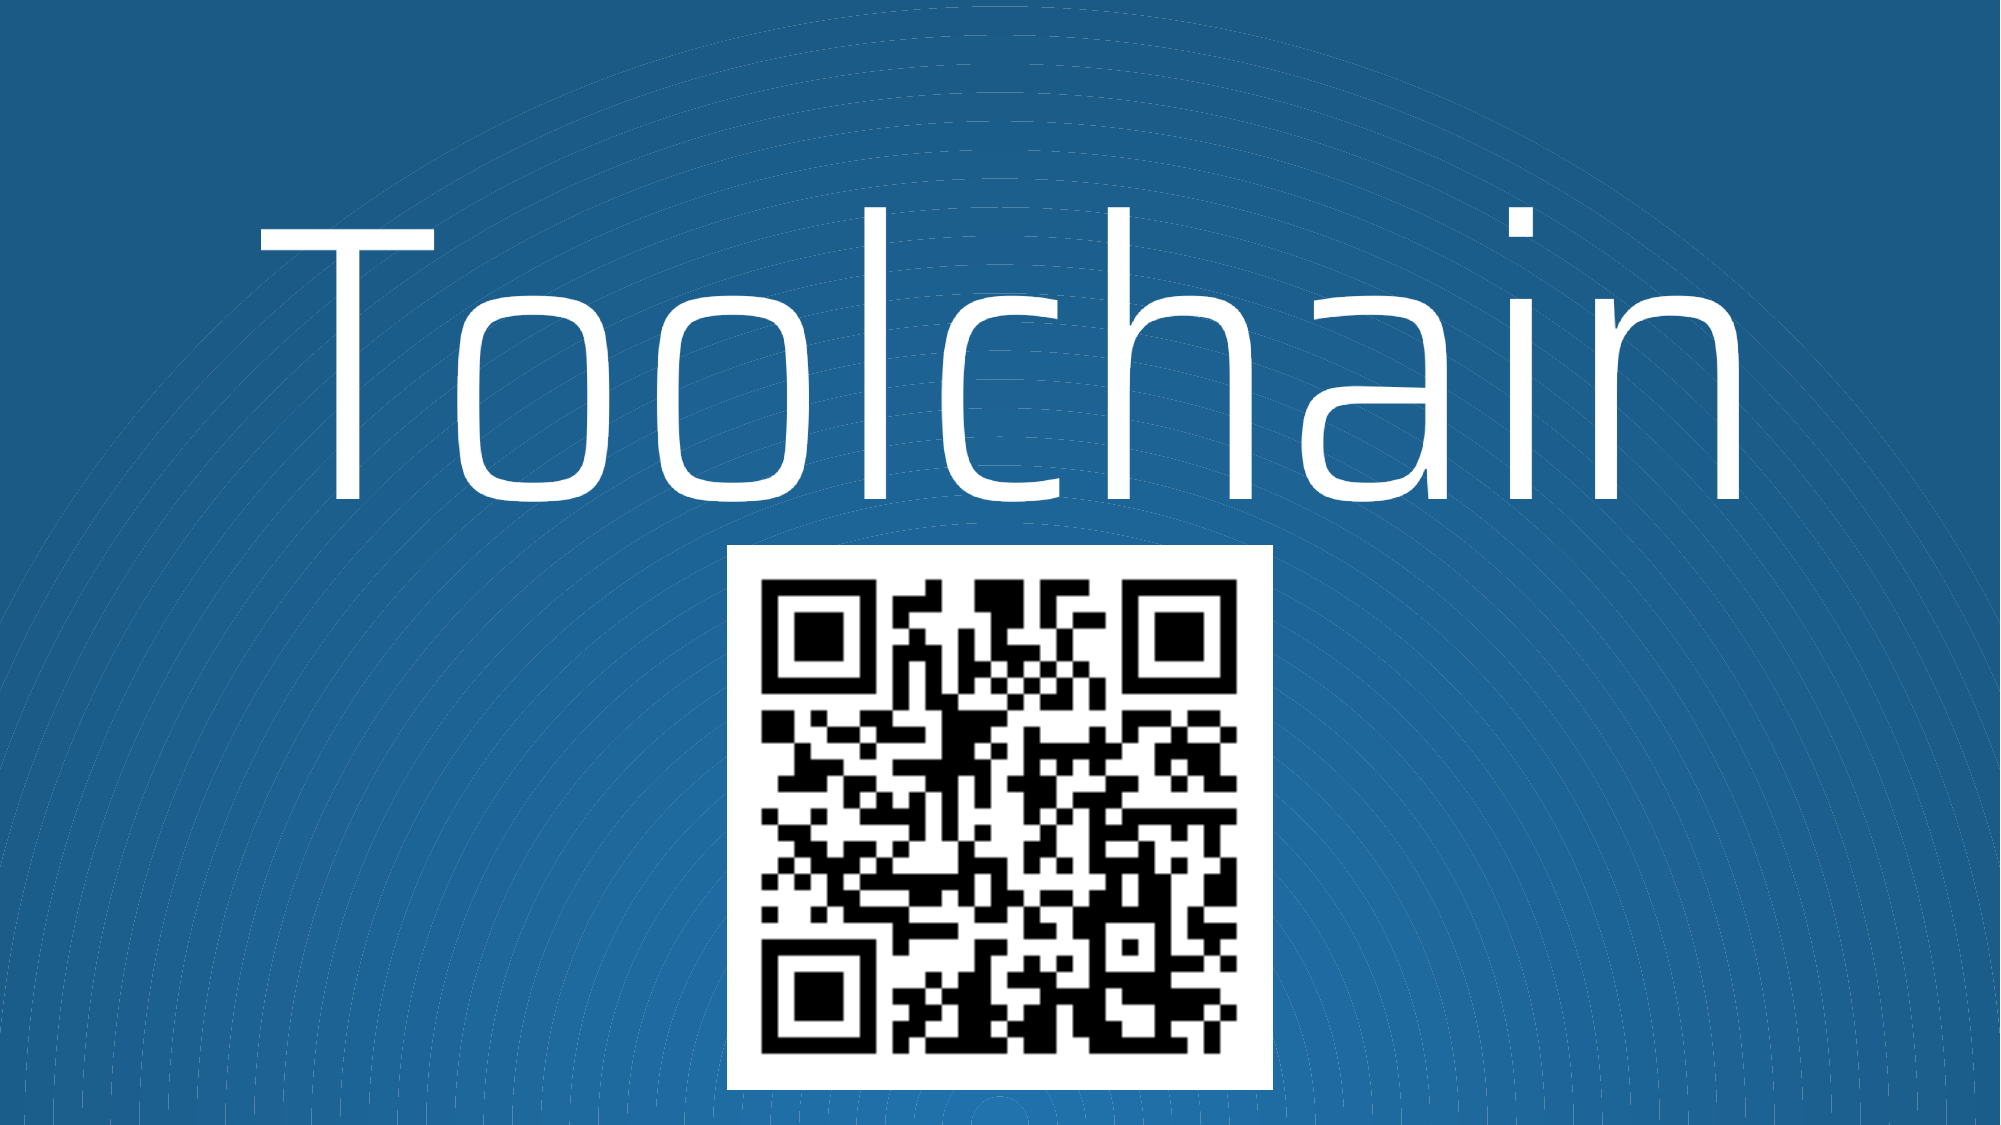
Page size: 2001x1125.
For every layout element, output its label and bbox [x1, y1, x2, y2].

picture [727, 545, 1273, 1091]
picture [261, 207, 1739, 502]
text_box [0, 0, 2000, 1125]
